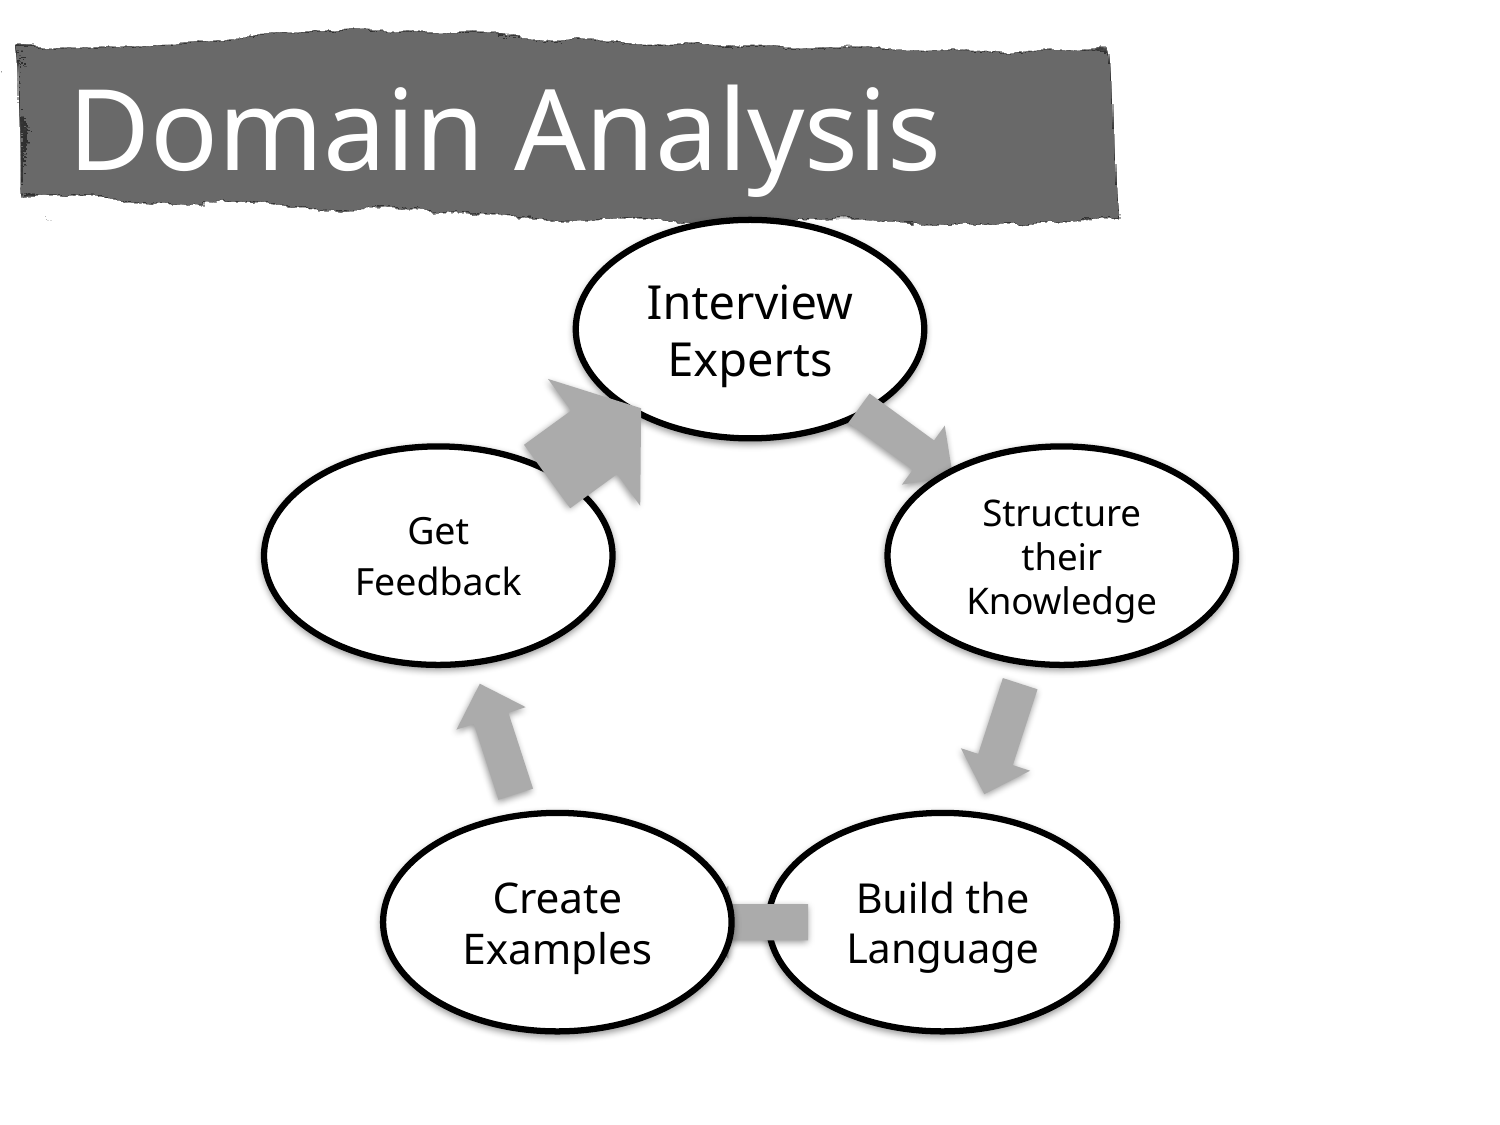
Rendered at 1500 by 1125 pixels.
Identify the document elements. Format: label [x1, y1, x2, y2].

picture [0, 23, 1129, 232]
text_box [52, 219, 1448, 1095]
